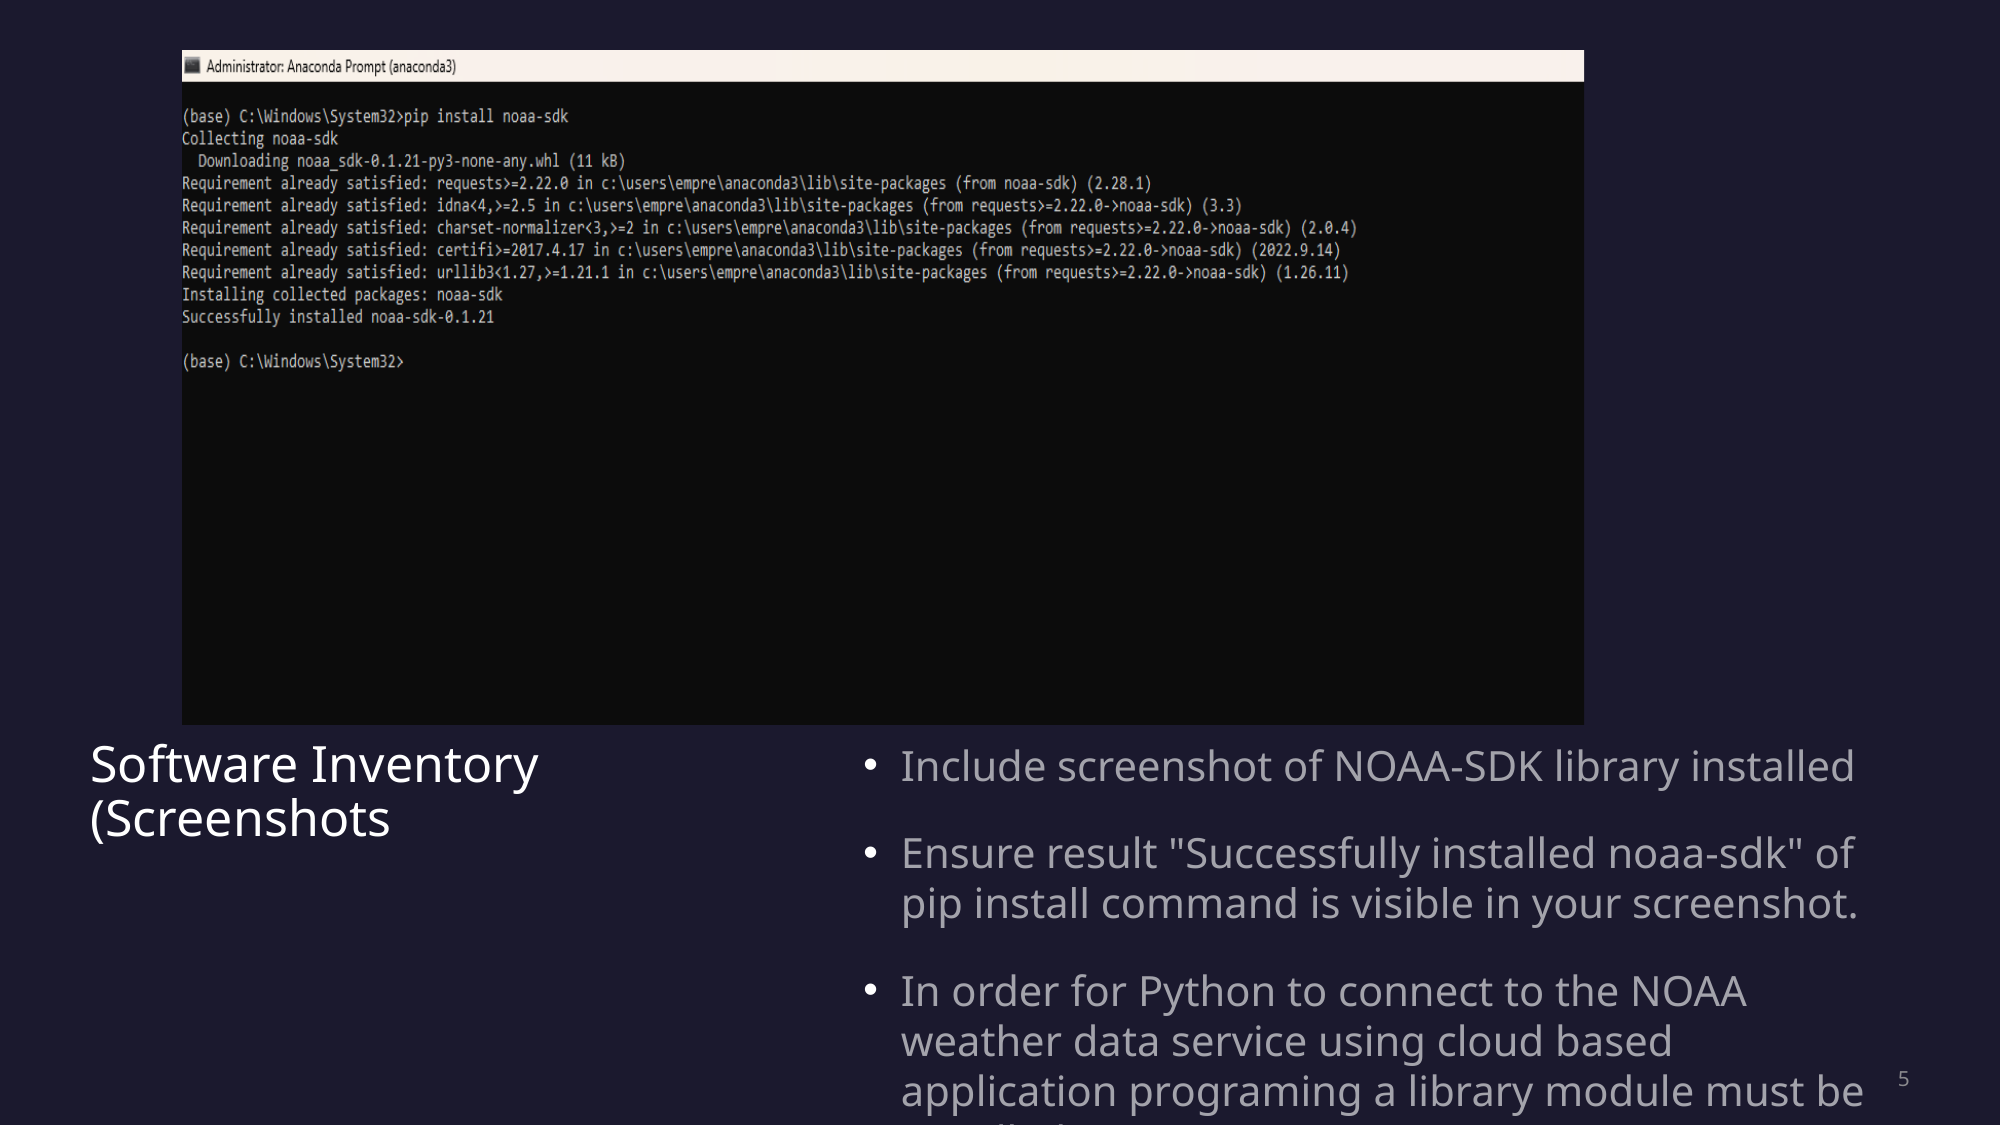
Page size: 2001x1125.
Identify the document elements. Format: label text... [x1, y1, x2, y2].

slide_number 5 [1632, 1067, 1910, 1093]
picture [181, 0, 1585, 725]
list Include screenshot of NOAA-SDK library installed Ensure result "Successfully installed noaa-sdk" of pip install command is visible in your screenshot. In order for Python to connect to the NOAA weather data service using cloud based application programing a library module must be installed [863, 739, 1884, 997]
title Software Inventory (Screenshots [90, 739, 829, 996]
